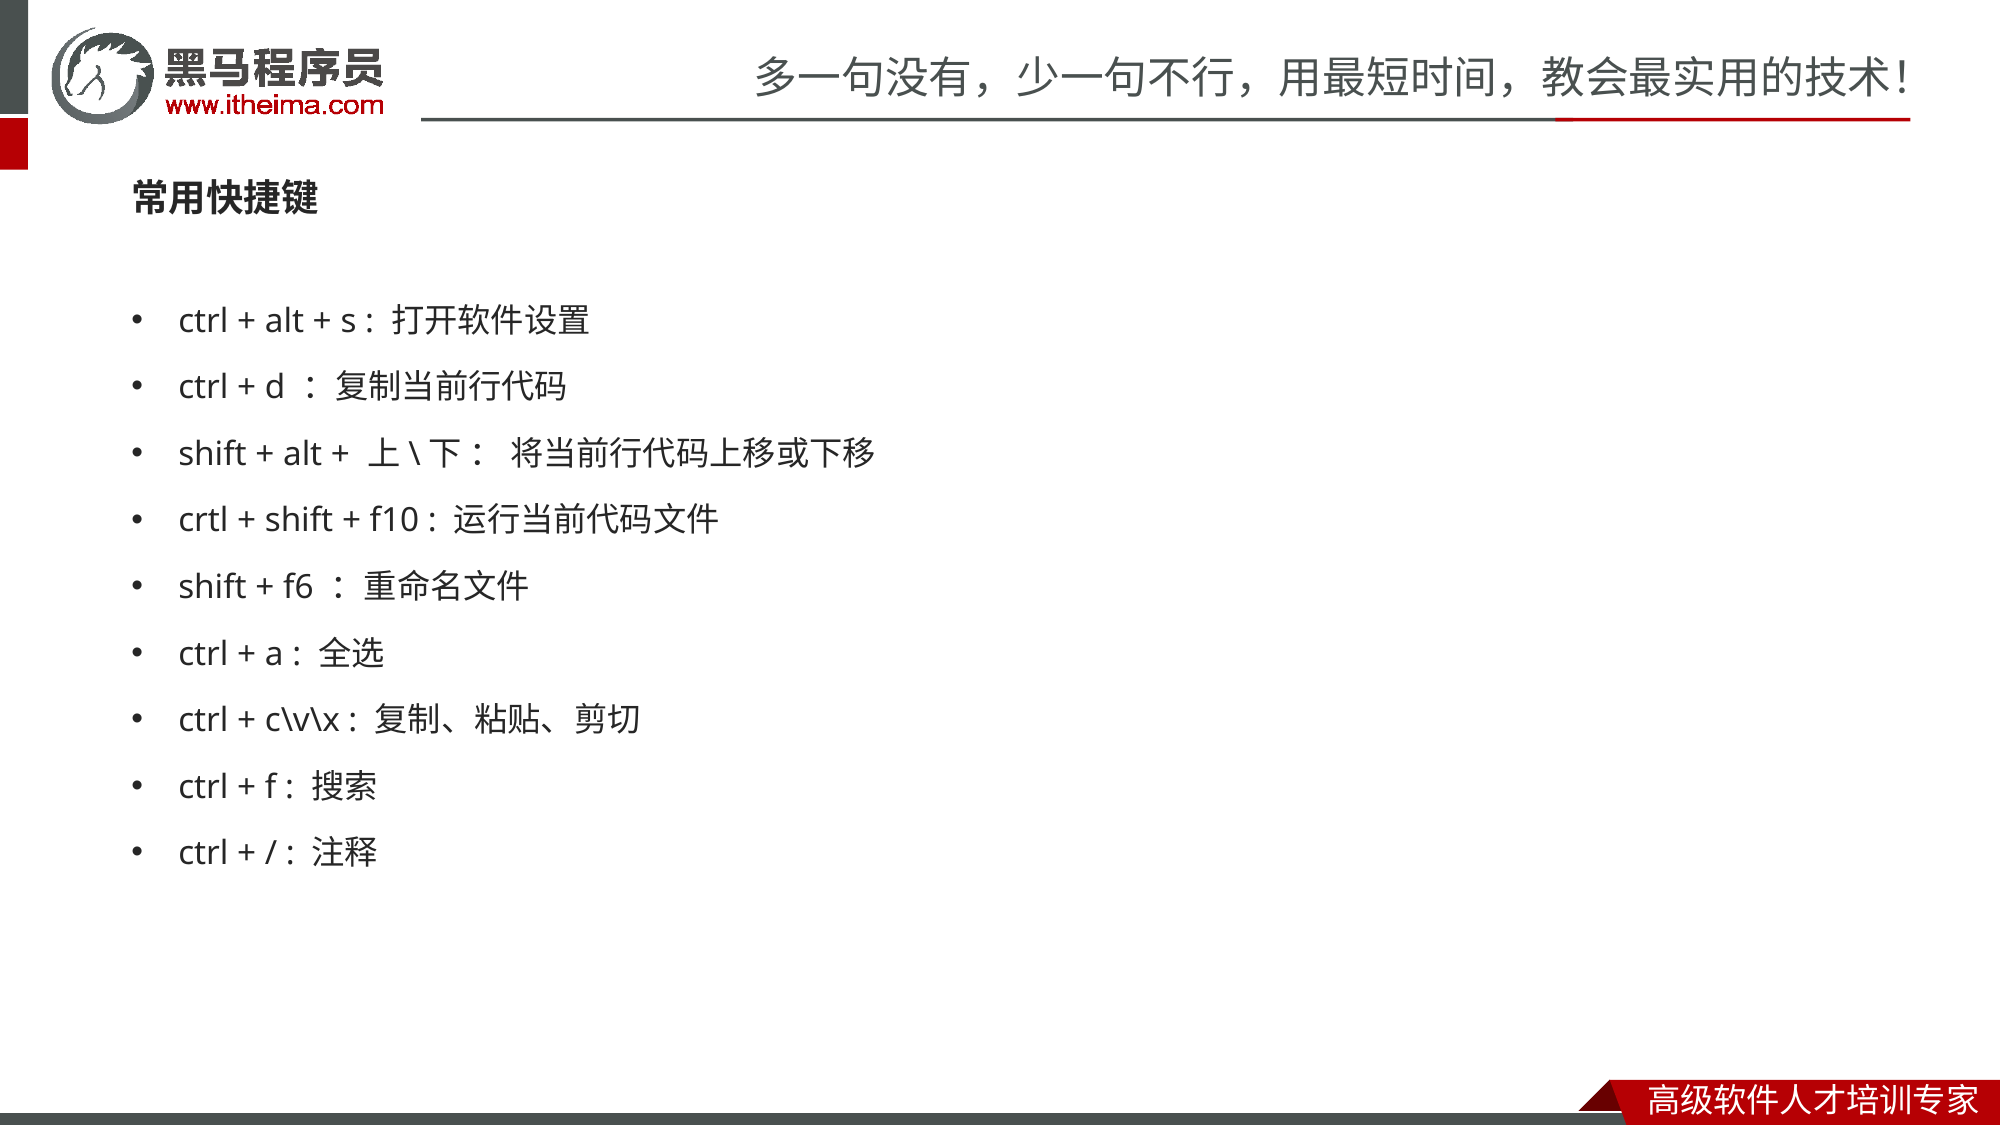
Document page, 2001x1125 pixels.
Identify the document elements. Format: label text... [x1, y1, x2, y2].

list ctrl + alt + s : 打开软件设置 ctrl + d ：复制当前行代码 shift + alt + 上\下 ： 将当前行代码上移或下移 crtl + shift + f10 : 运行当前代码文件 shift + f6 ：重命名文件 ctrl + a : 全选 ctrl + c\v\x : 复制、粘贴、剪切 ctrl + f : 搜索 ctrl + / : 注释 [116, 271, 1872, 964]
list 常用快捷键 [116, 154, 1872, 239]
picture [50, 26, 384, 125]
